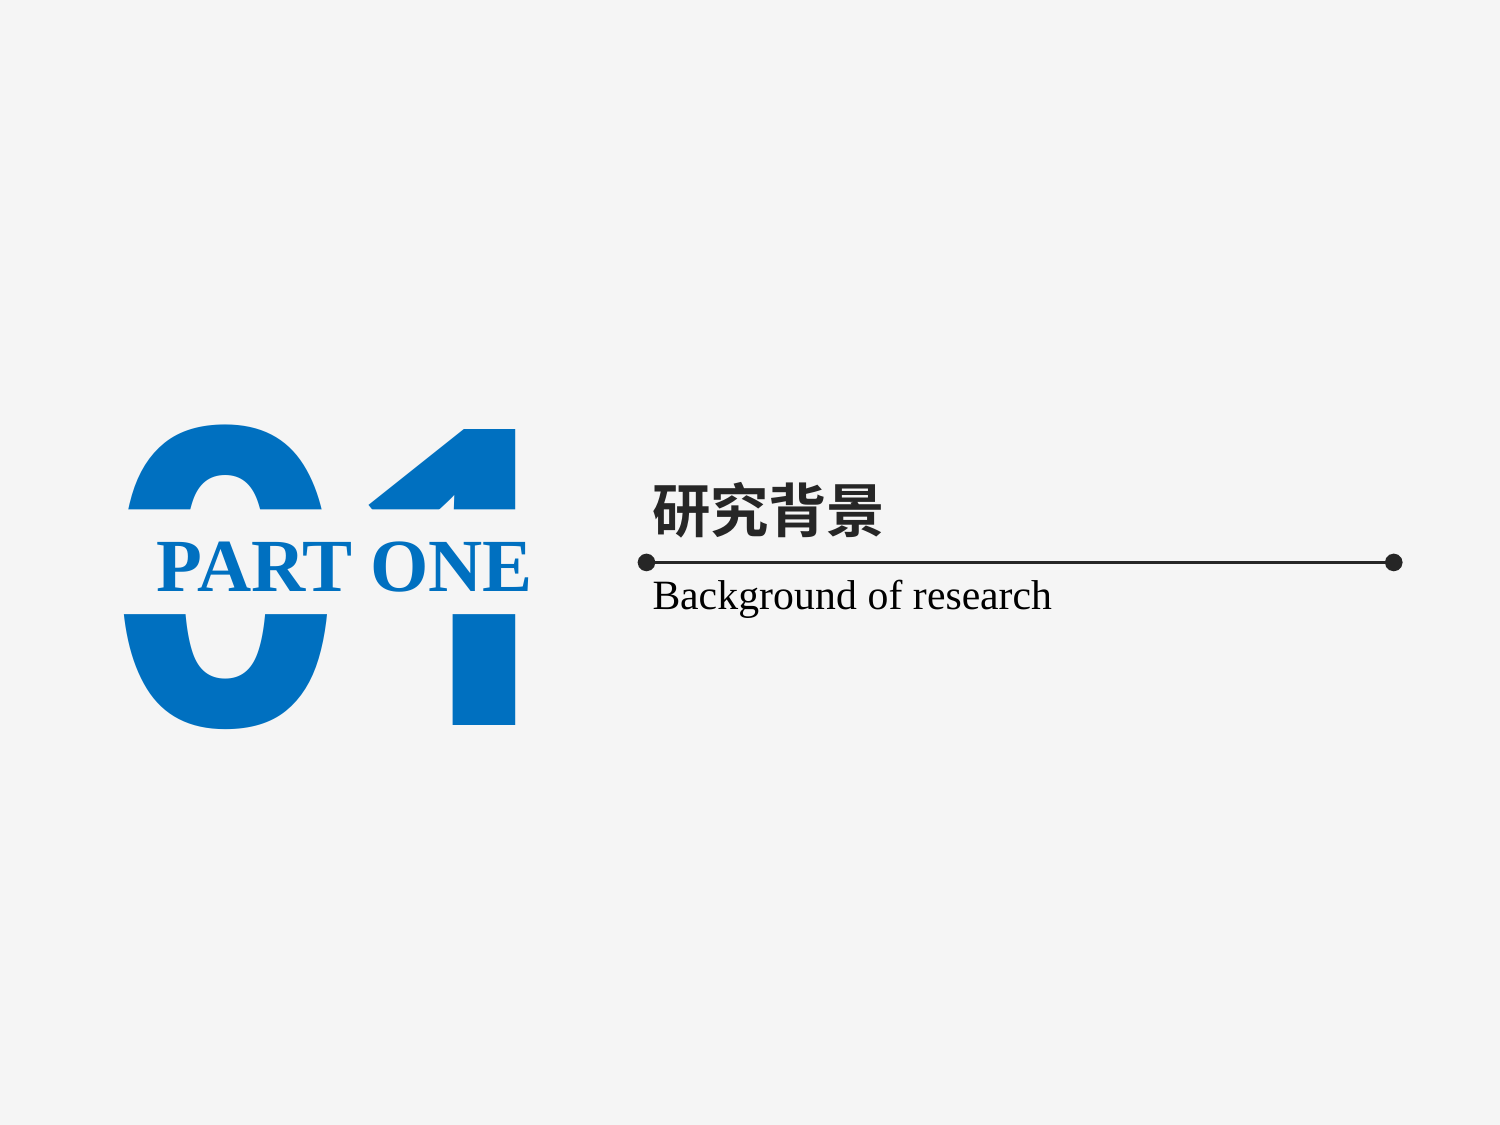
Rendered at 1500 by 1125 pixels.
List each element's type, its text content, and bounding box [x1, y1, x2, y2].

text_box Background of research [637, 572, 1400, 626]
text_box 研究背景 [637, 466, 1403, 552]
text_box 01 [0, 303, 690, 816]
text_box PART ONE [79, 509, 610, 615]
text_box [637, 553, 1403, 572]
